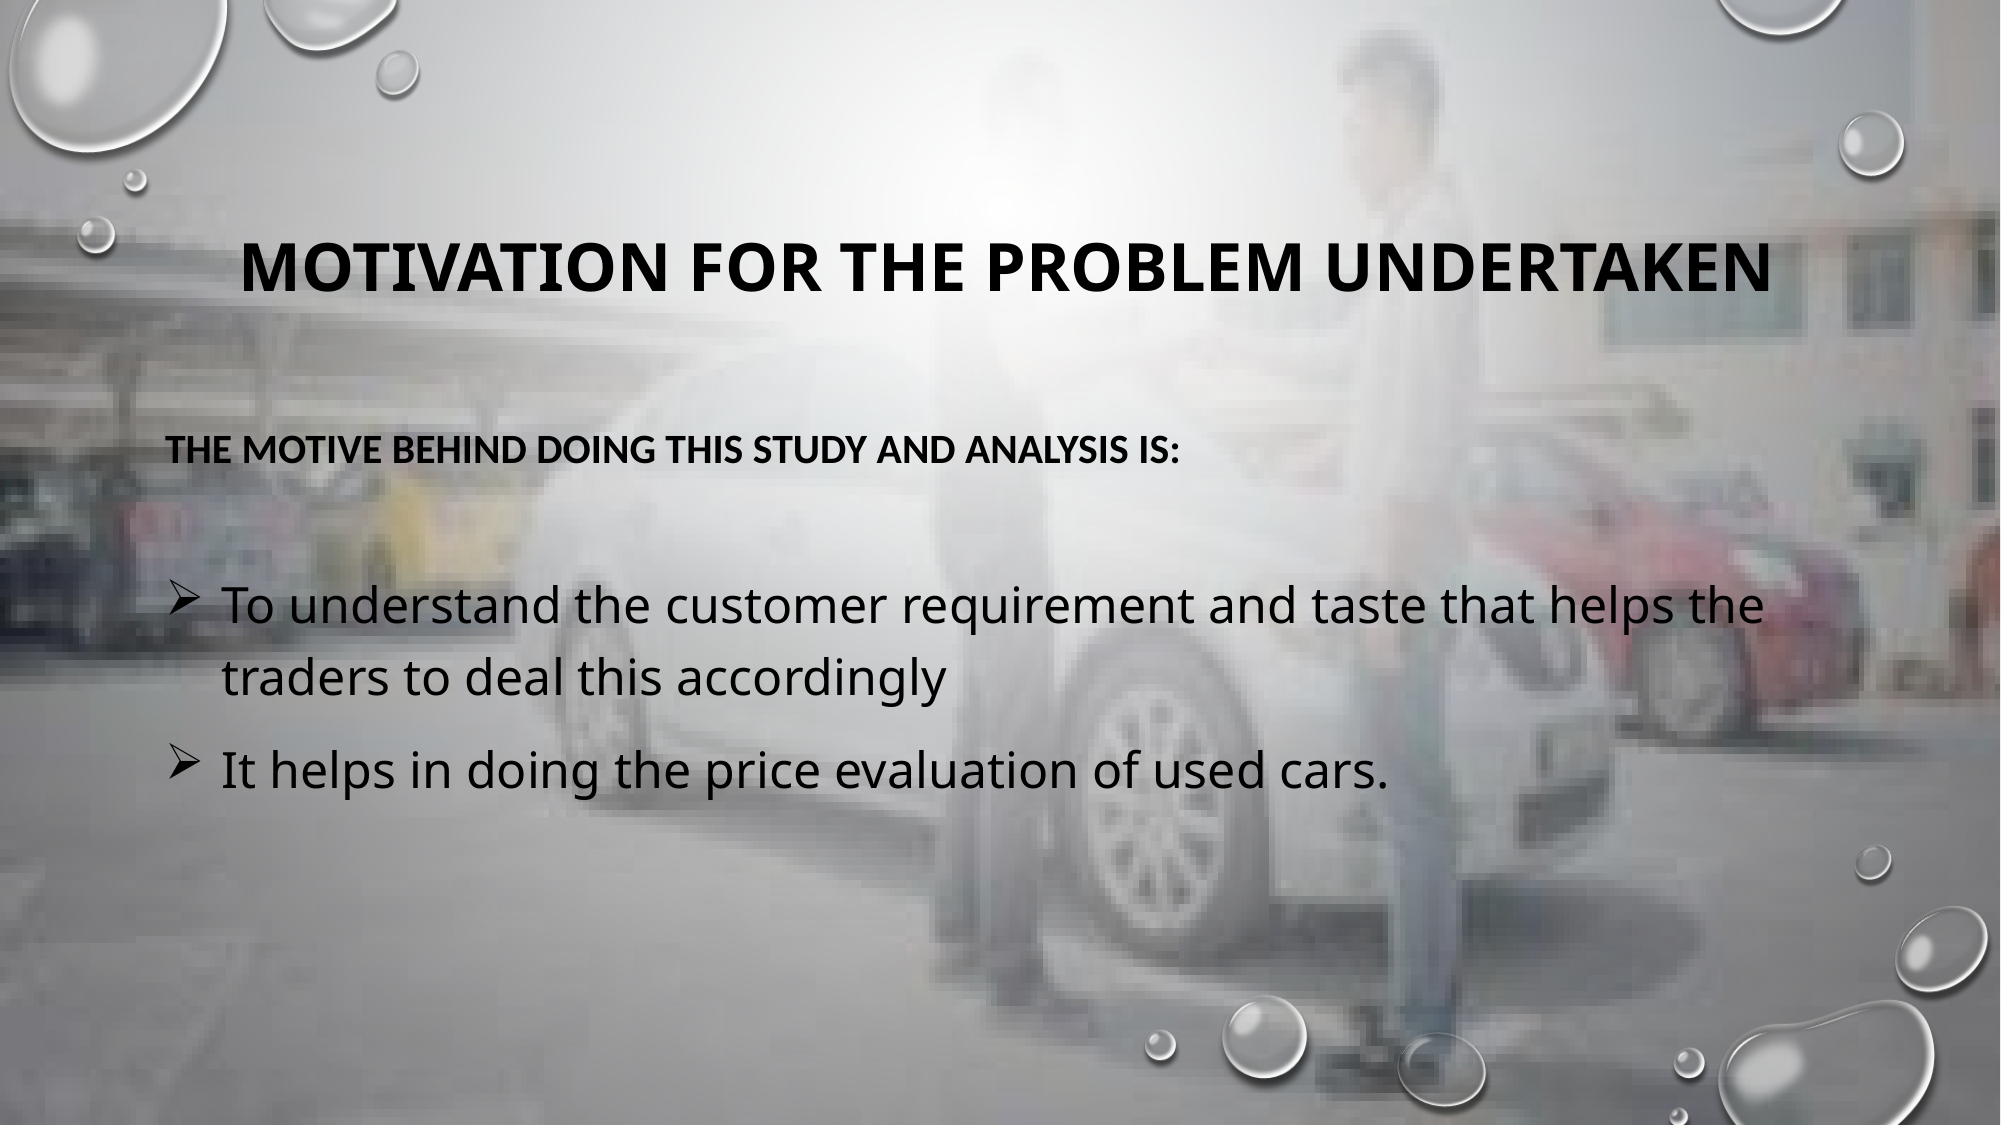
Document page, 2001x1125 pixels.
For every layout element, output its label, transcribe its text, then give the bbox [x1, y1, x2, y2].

list The Motive behind doing this study and analysis is: To understand the customer requirement and taste that helps the traders to deal this accordingly It helps in doing the price evaluation of used cars. [150, 328, 1850, 950]
picture [0, 0, 2001, 1125]
title Motivation for the Problem Undertaken [164, 188, 1850, 328]
